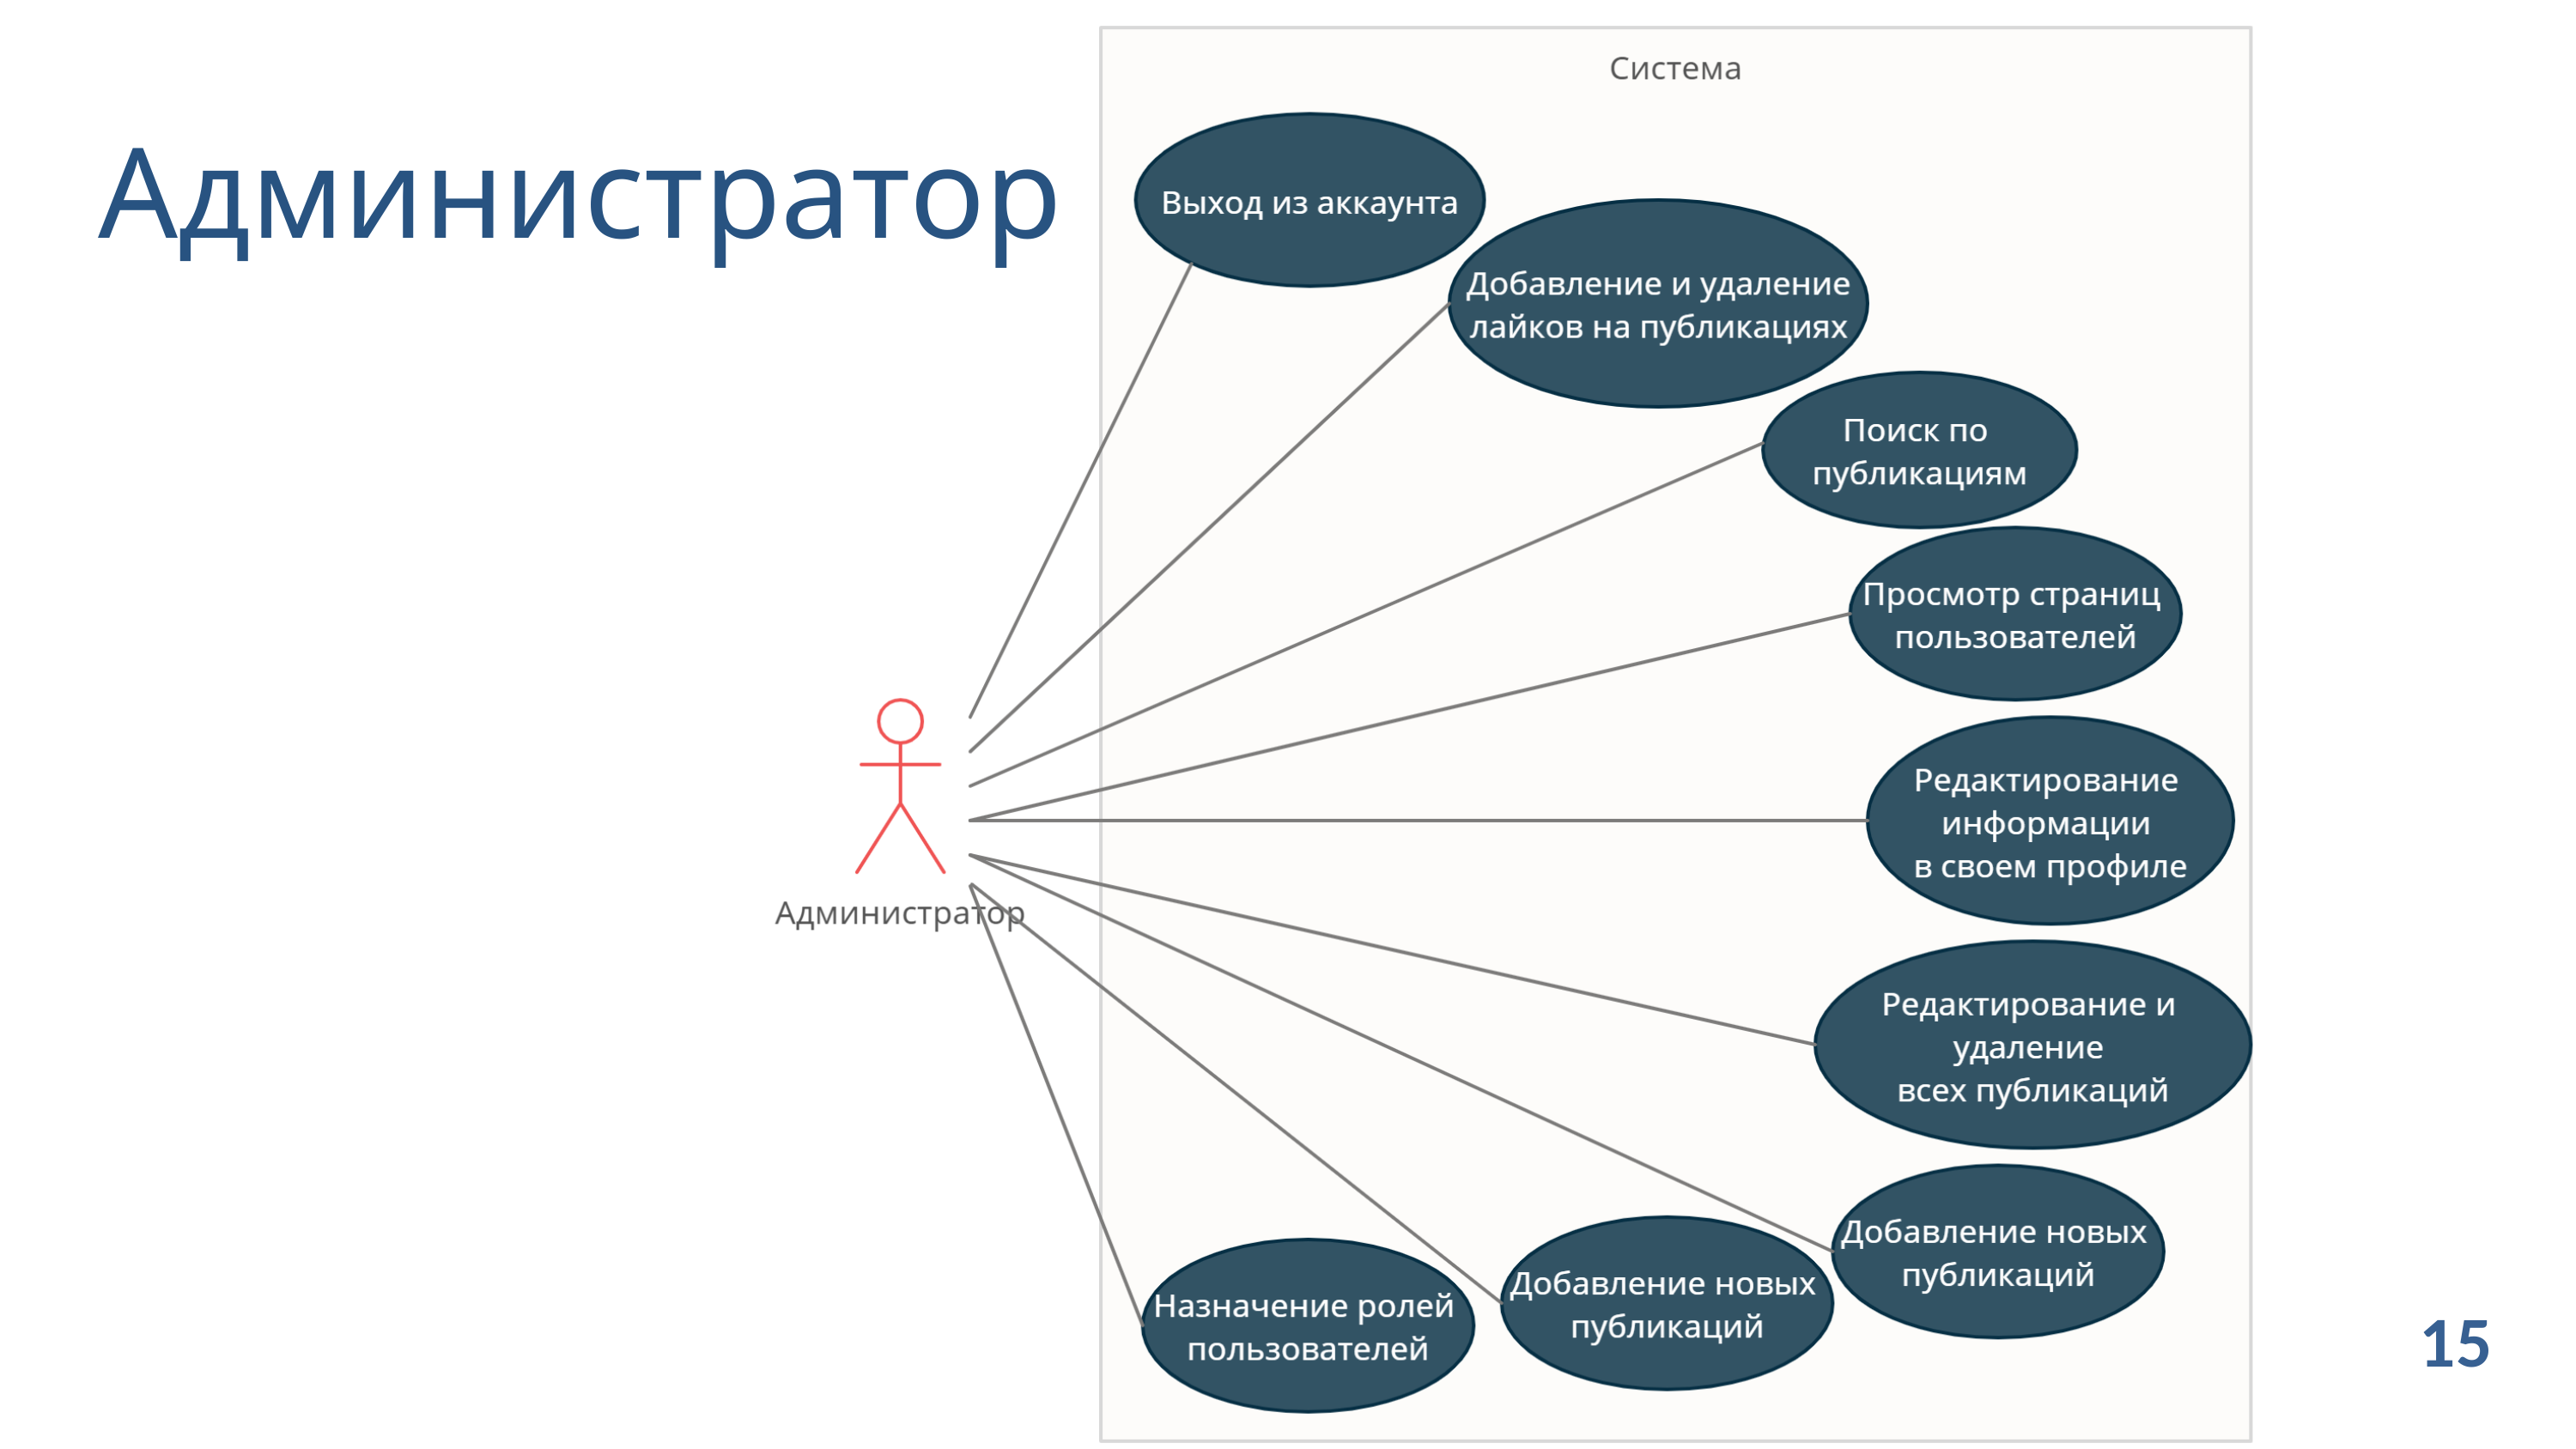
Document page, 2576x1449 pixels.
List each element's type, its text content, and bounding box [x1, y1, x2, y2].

picture [740, 15, 2287, 1449]
list Администратор [98, 112, 736, 264]
text_box 15 [2290, 1295, 2493, 1382]
